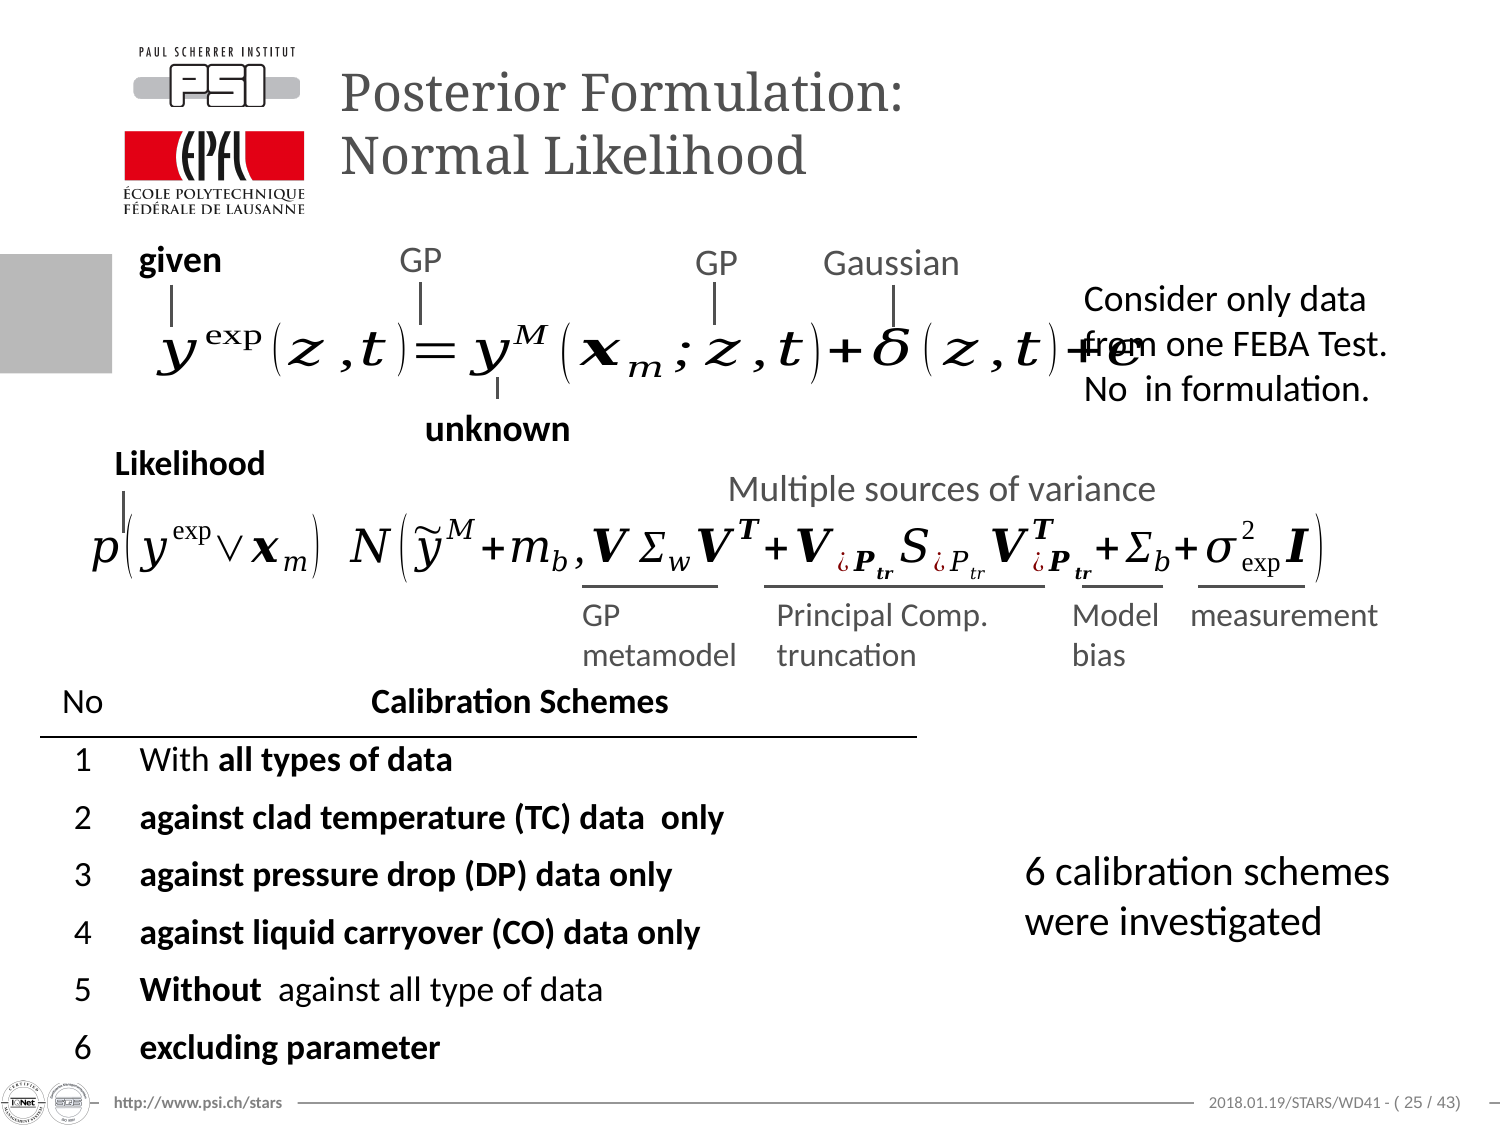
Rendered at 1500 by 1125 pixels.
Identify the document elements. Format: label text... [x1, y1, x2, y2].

text_box given [123, 227, 241, 288]
text_box Multiple sources of variance [579, 456, 1306, 516]
text_box unknown [384, 397, 611, 457]
text_box GP metamodel [567, 586, 761, 679]
title Posterior Formulation: Normal Likelihood [340, 47, 1223, 197]
text_box measurement [1175, 586, 1412, 641]
text_box 6 calibration schemes were investigated [1009, 836, 1447, 952]
picture [0, 1080, 90, 1125]
text_box Likelihood [100, 432, 296, 490]
text_box GP [635, 230, 798, 291]
text_box GP [343, 227, 498, 288]
text_box Principal Comp. truncation [761, 586, 1046, 681]
text_box Gaussian [803, 230, 981, 290]
text_box Model bias [1057, 586, 1187, 681]
